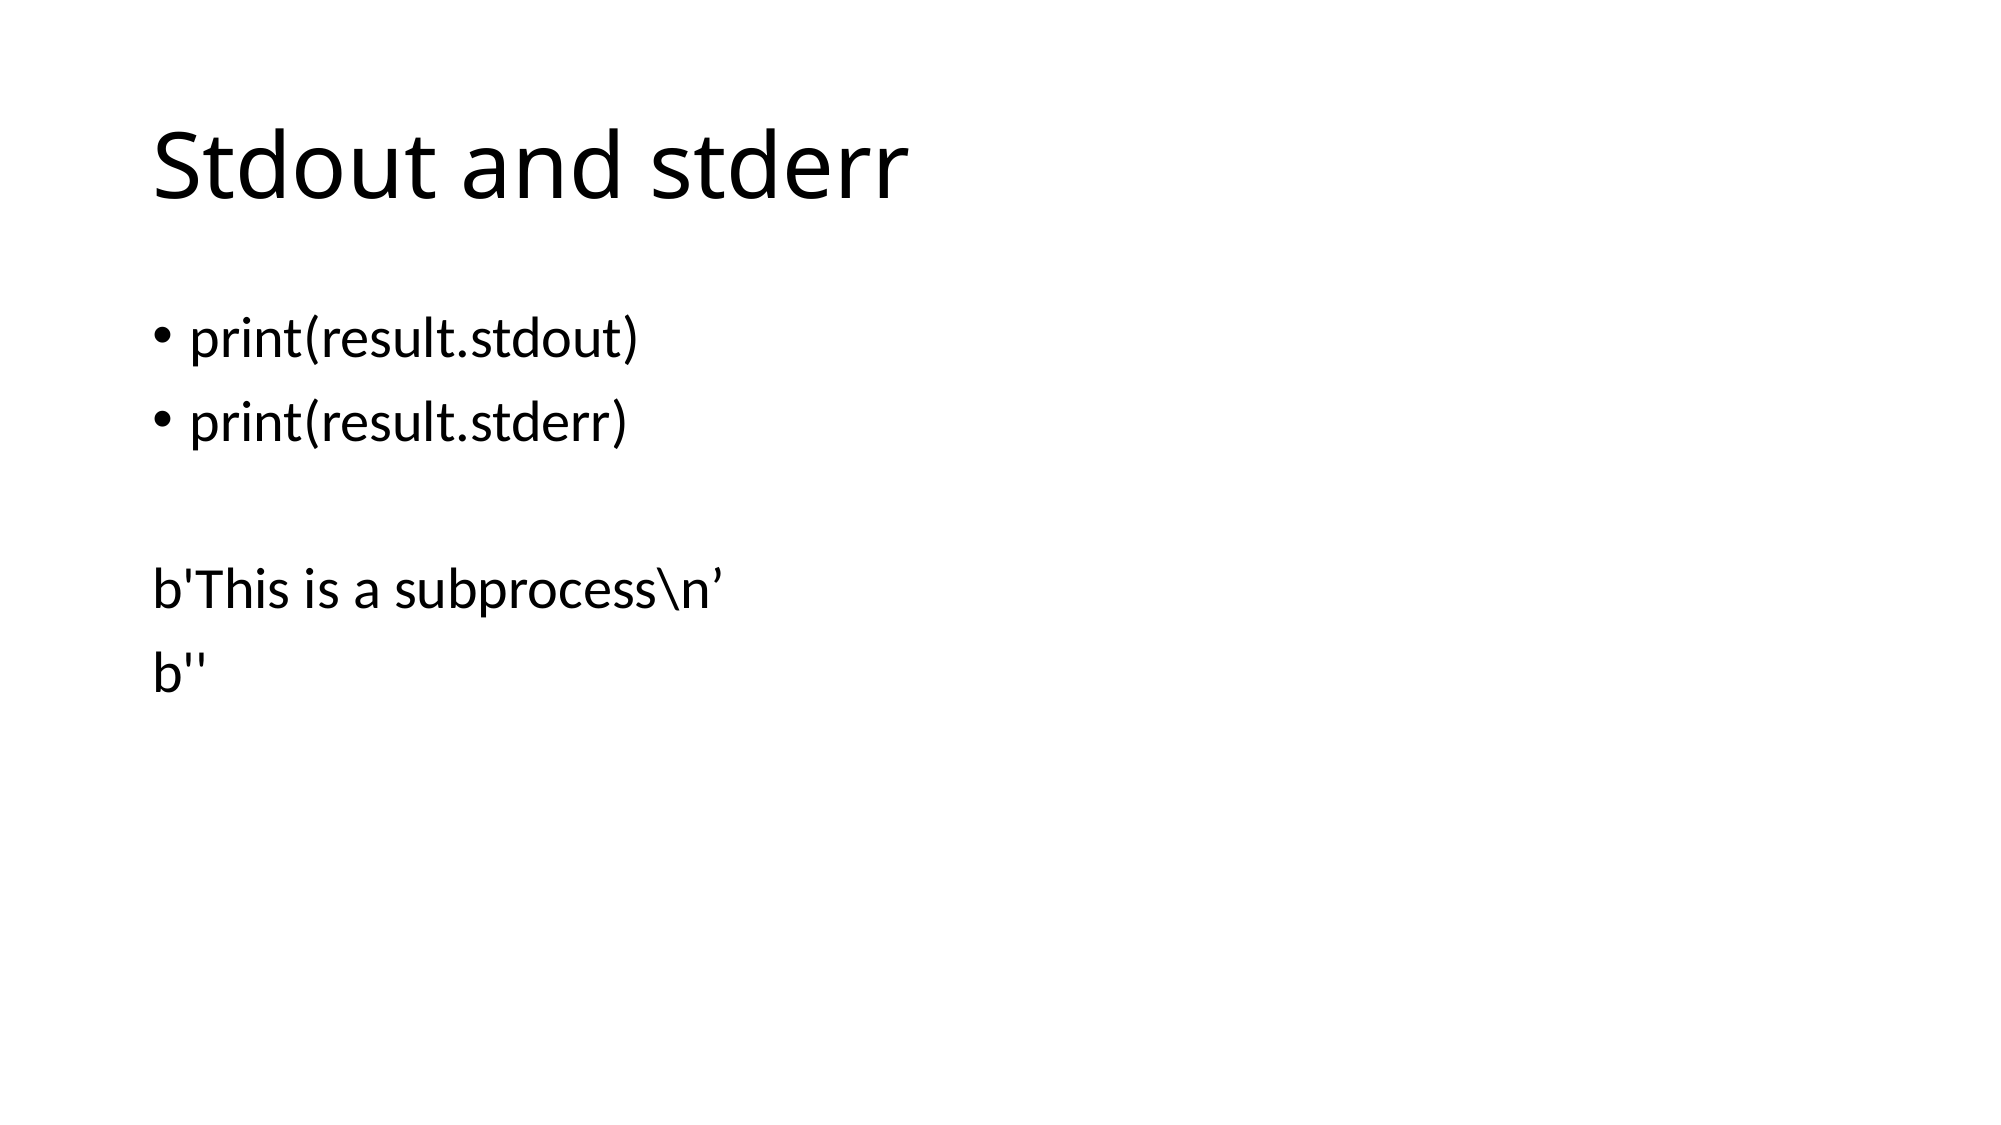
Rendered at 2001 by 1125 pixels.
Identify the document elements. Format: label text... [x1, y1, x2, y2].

list print(result.stdout) print(result.stderr) b'This is a subprocess\n’ b'' [137, 299, 1863, 1014]
title Stdout and stderr [137, 59, 1863, 278]
